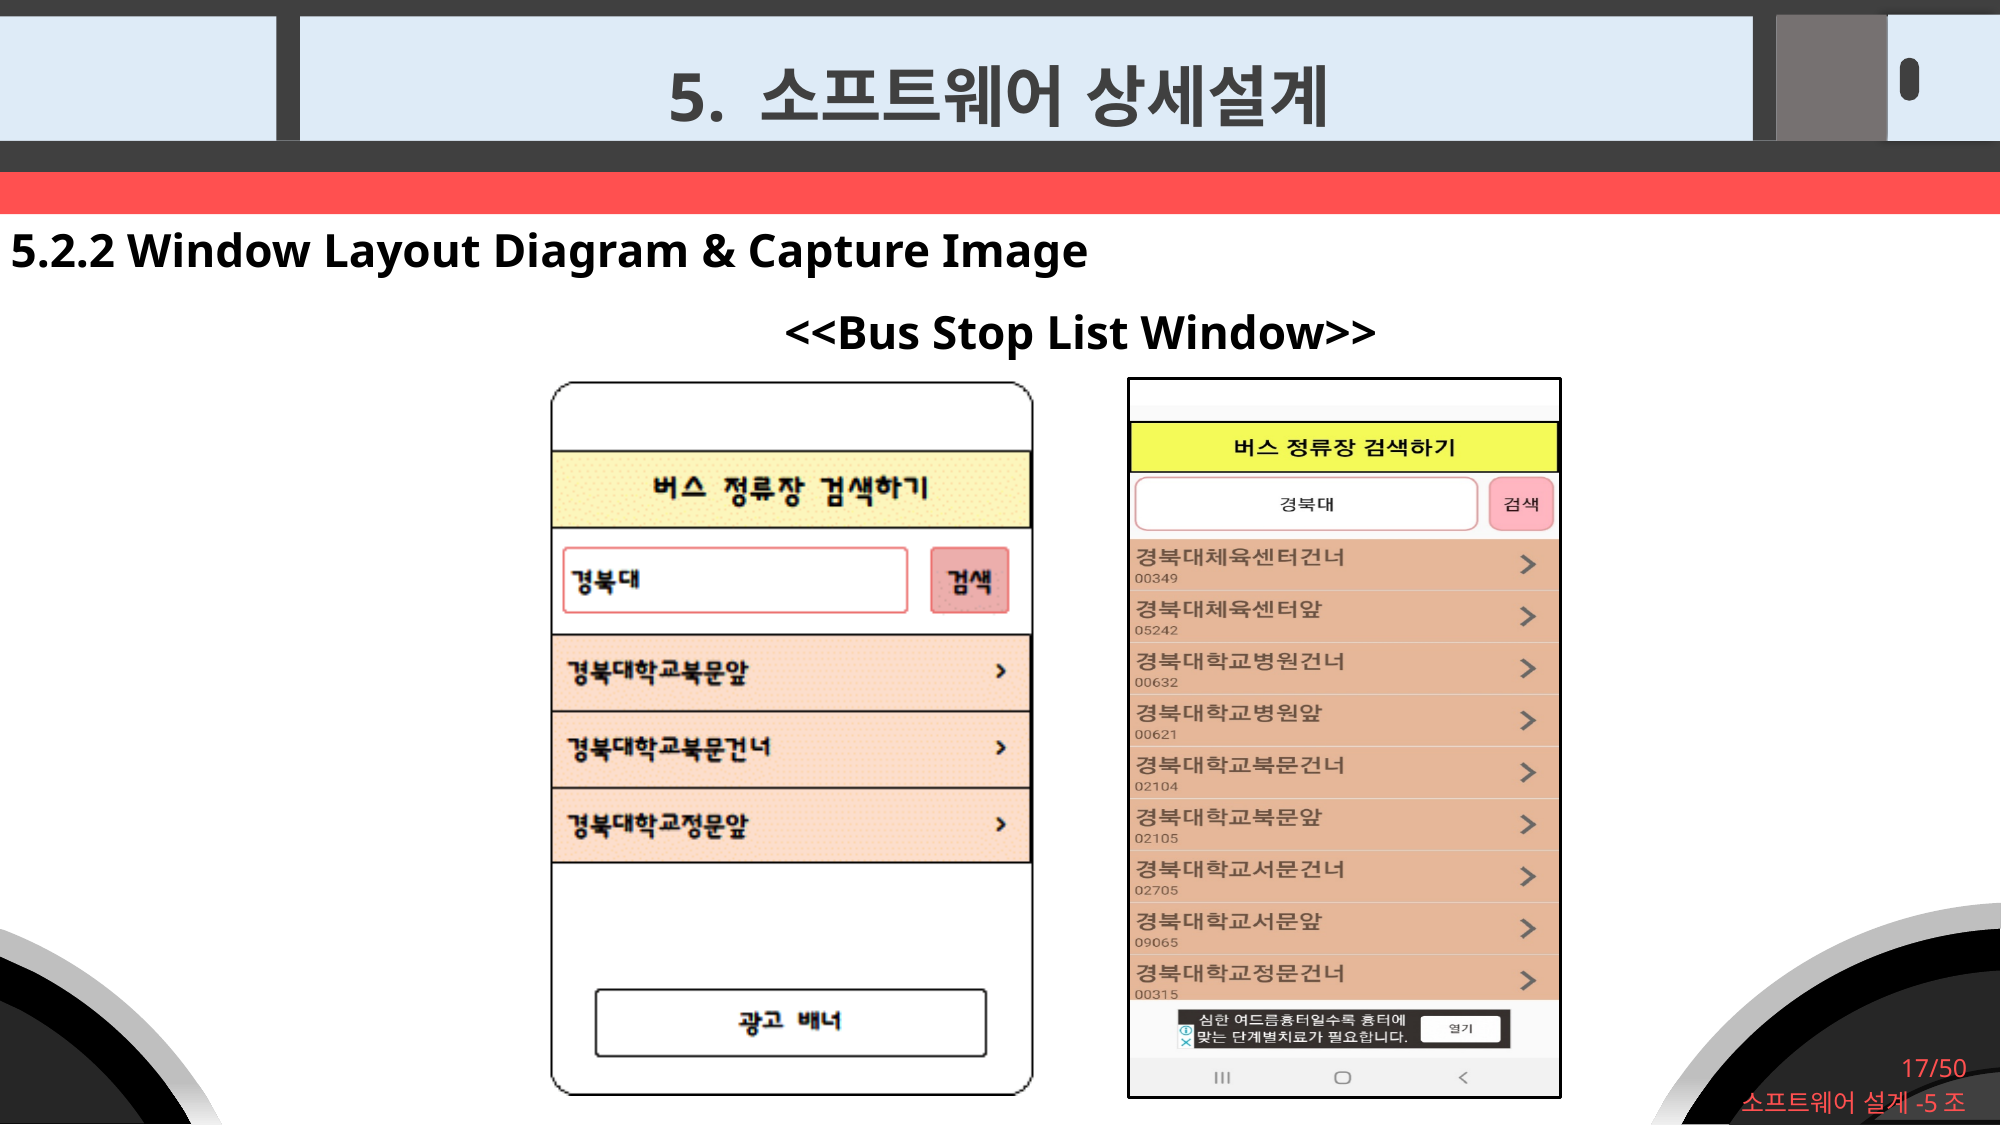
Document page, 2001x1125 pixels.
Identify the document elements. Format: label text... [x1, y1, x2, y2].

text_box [0, 0, 2000, 215]
text_box 5.2.2 Window Layout Diagram & Capture Image [0, 215, 1104, 284]
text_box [0, 928, 222, 1125]
slide_number 17/50 소프트웨어 설계-5조 [1532, 1055, 1650, 1115]
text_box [1650, 902, 2000, 1125]
picture [549, 380, 1038, 1096]
text_box <<Bus Stop List Window>> [769, 296, 1393, 367]
picture [1129, 380, 1559, 1096]
